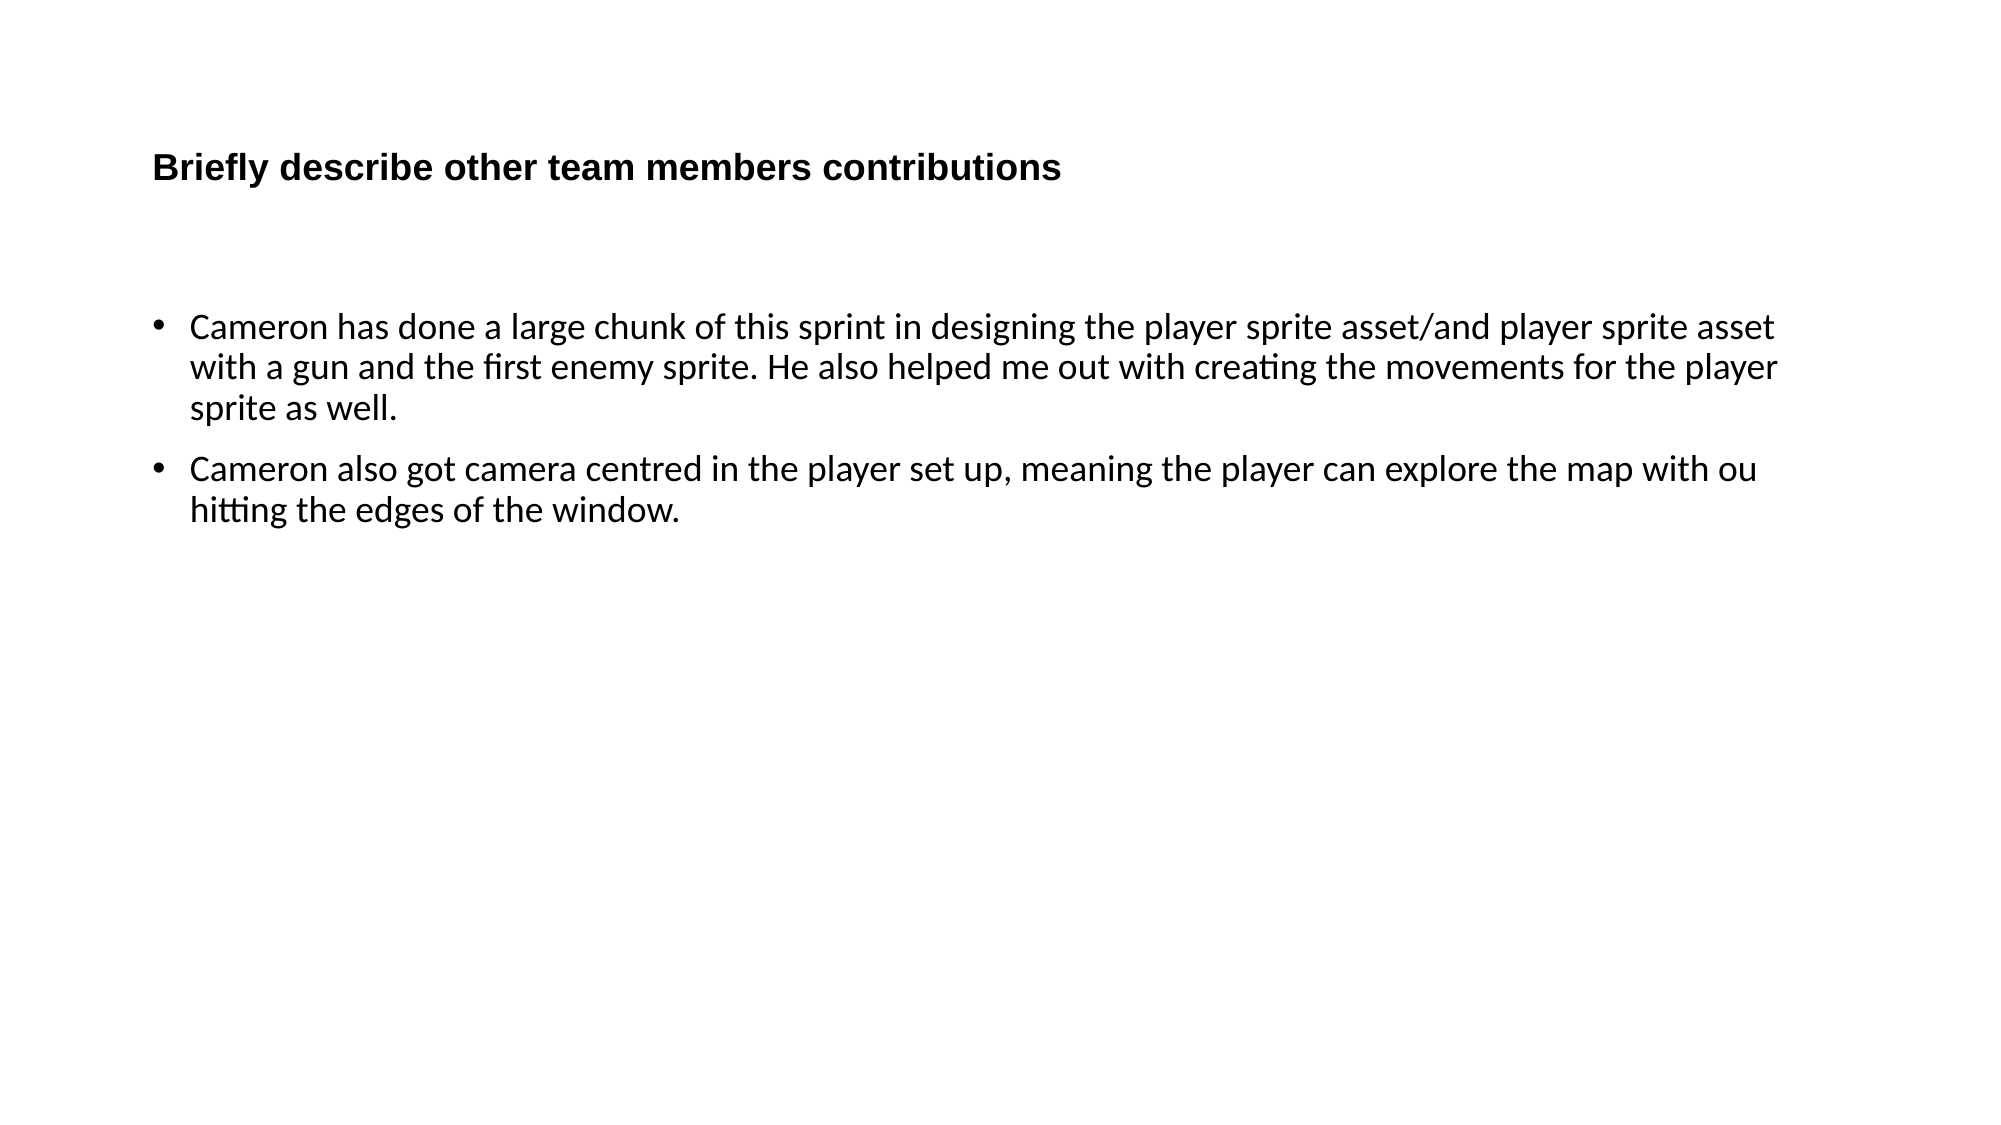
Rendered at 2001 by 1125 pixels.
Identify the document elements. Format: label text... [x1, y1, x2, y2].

list Cameron has done a large chunk of this sprint in designing the player sprite asset/and player sprite asset with a gun and the first enemy sprite. He also helped me out with creating the movements for the player sprite as well. Cameron also got camera centred in the player set up, meaning the player can explore the map with ou hitting the edges of the window. [137, 299, 1863, 1014]
title Briefly describe other team members contributions [137, 59, 1863, 278]
